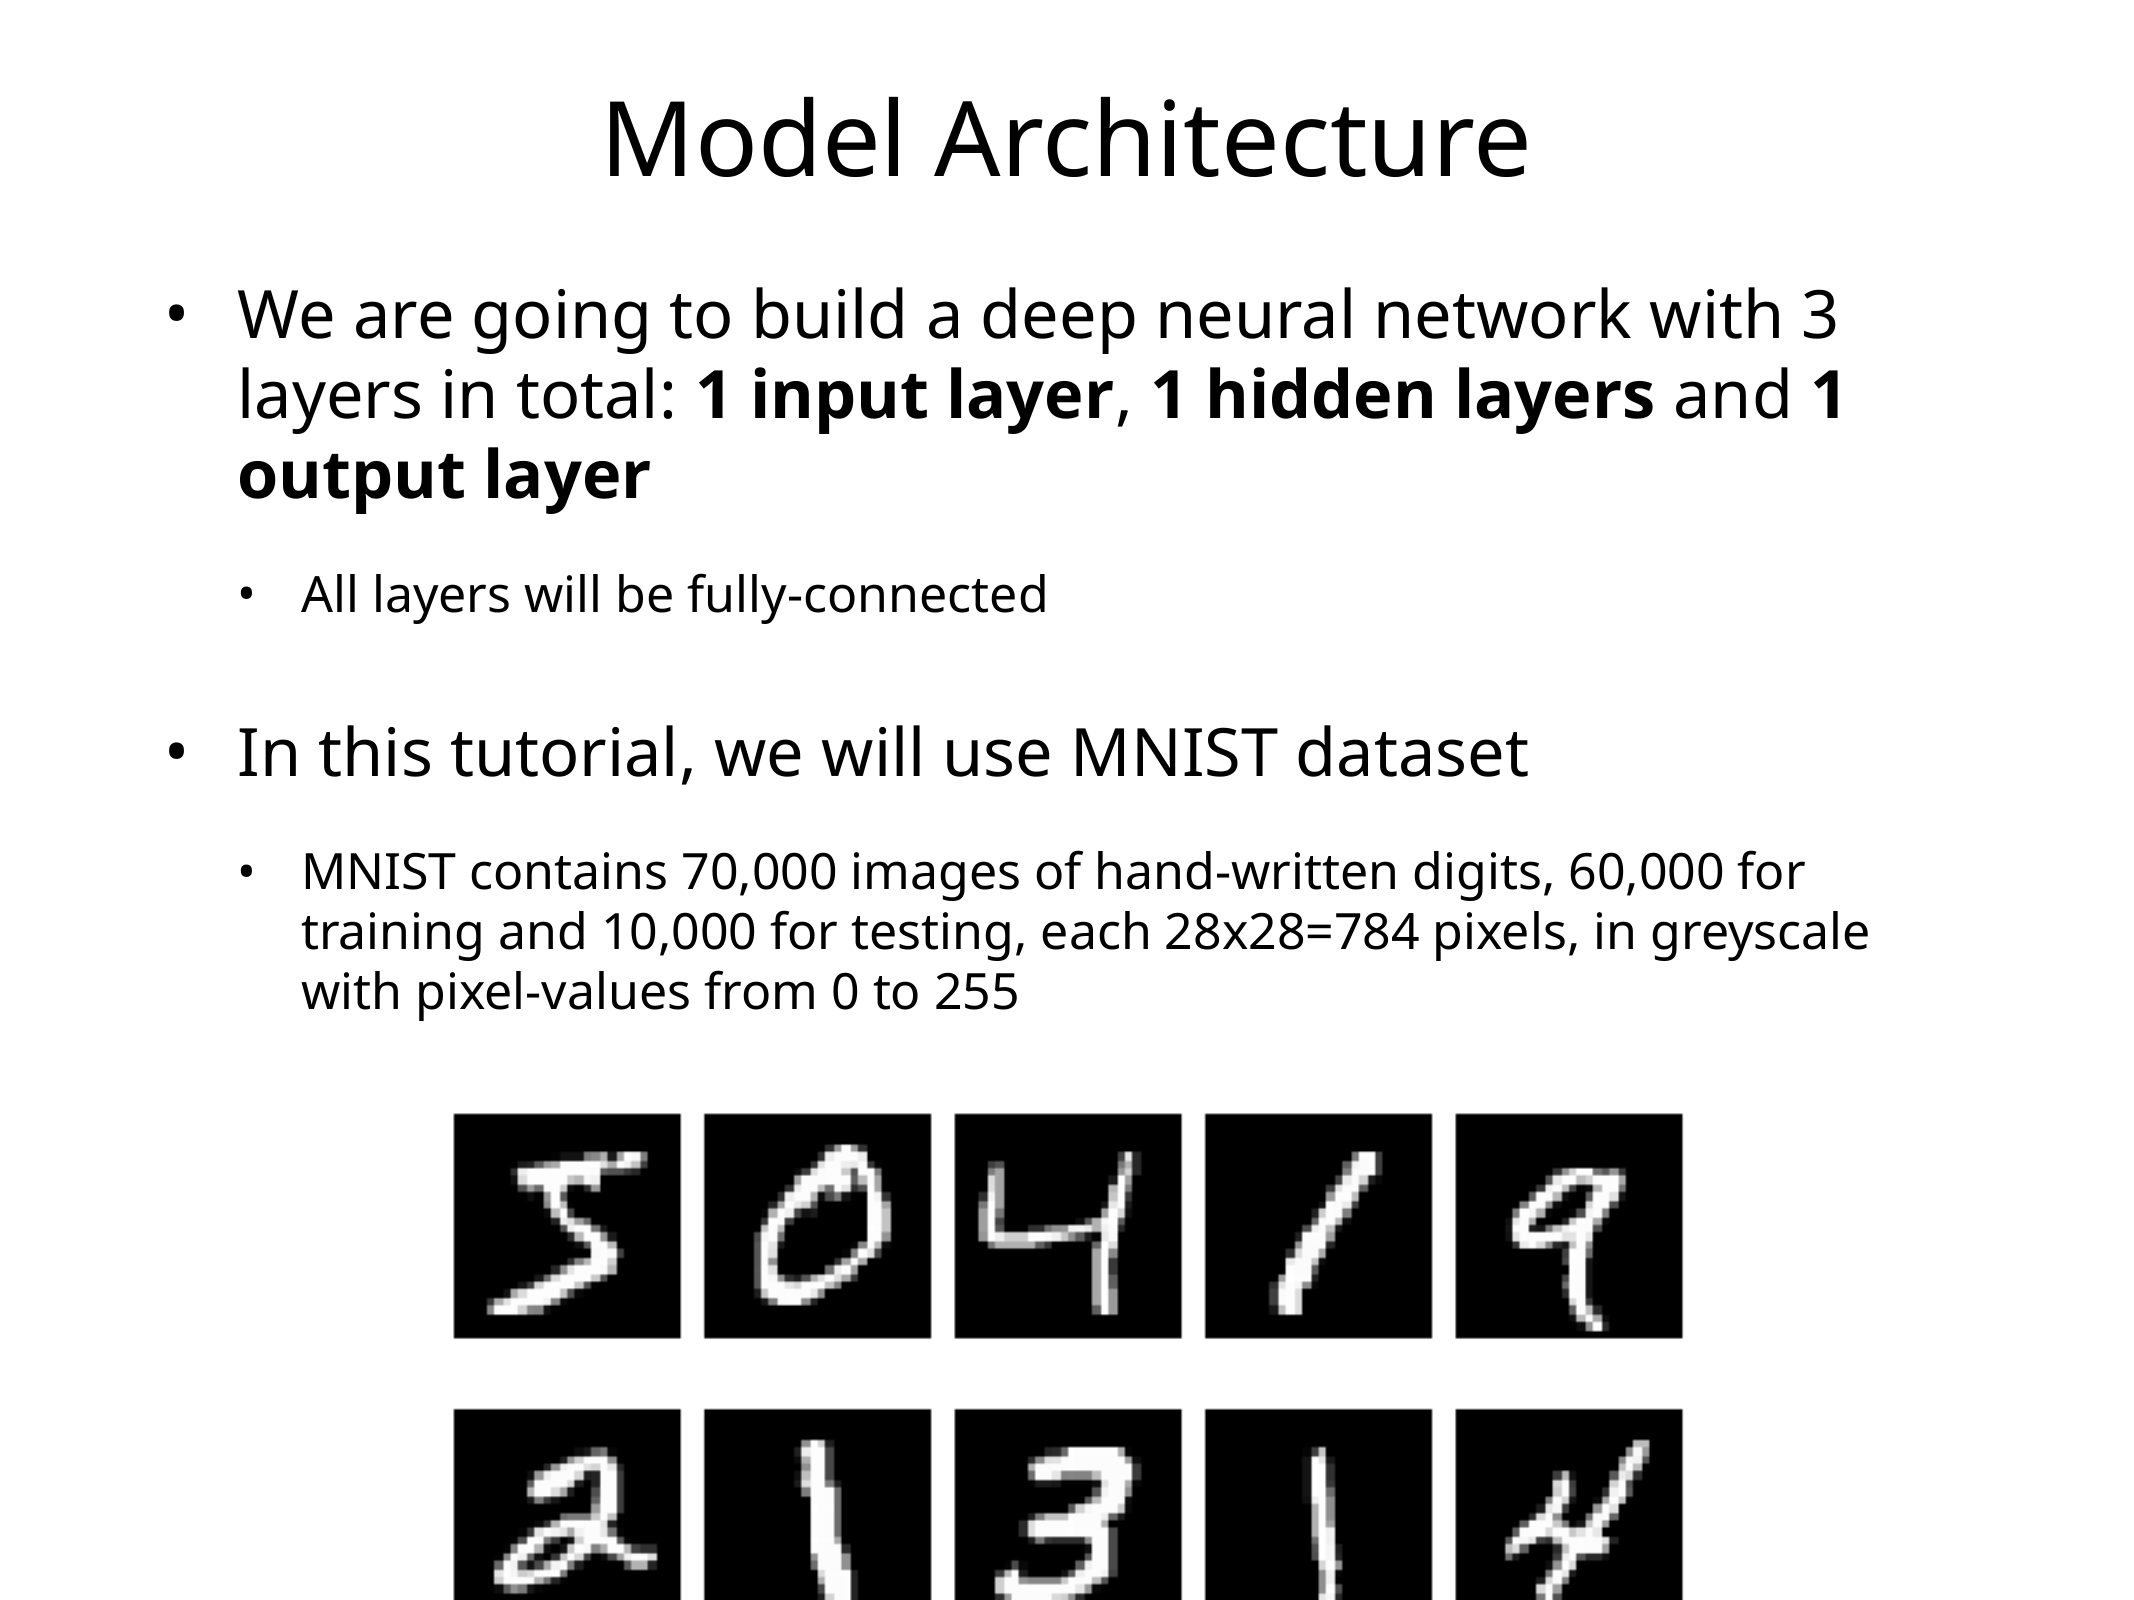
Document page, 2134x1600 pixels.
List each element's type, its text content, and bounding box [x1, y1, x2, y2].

picture [438, 1098, 1695, 1600]
list We are going to build a deep neural network with 3 layers in total: 1 input layer, 1 hidden layers and 1 output layer All layers will be fully-connected In this tutorial, we will use MNIST dataset MNIST contains 70,000 images of hand-written digits, 60,000 for training and 10,000 for testing, each 28x28=784 pixels, in greyscale with pixel-values from 0 to 255 [156, 263, 1978, 1457]
title Model Architecture [156, 41, 1978, 228]
